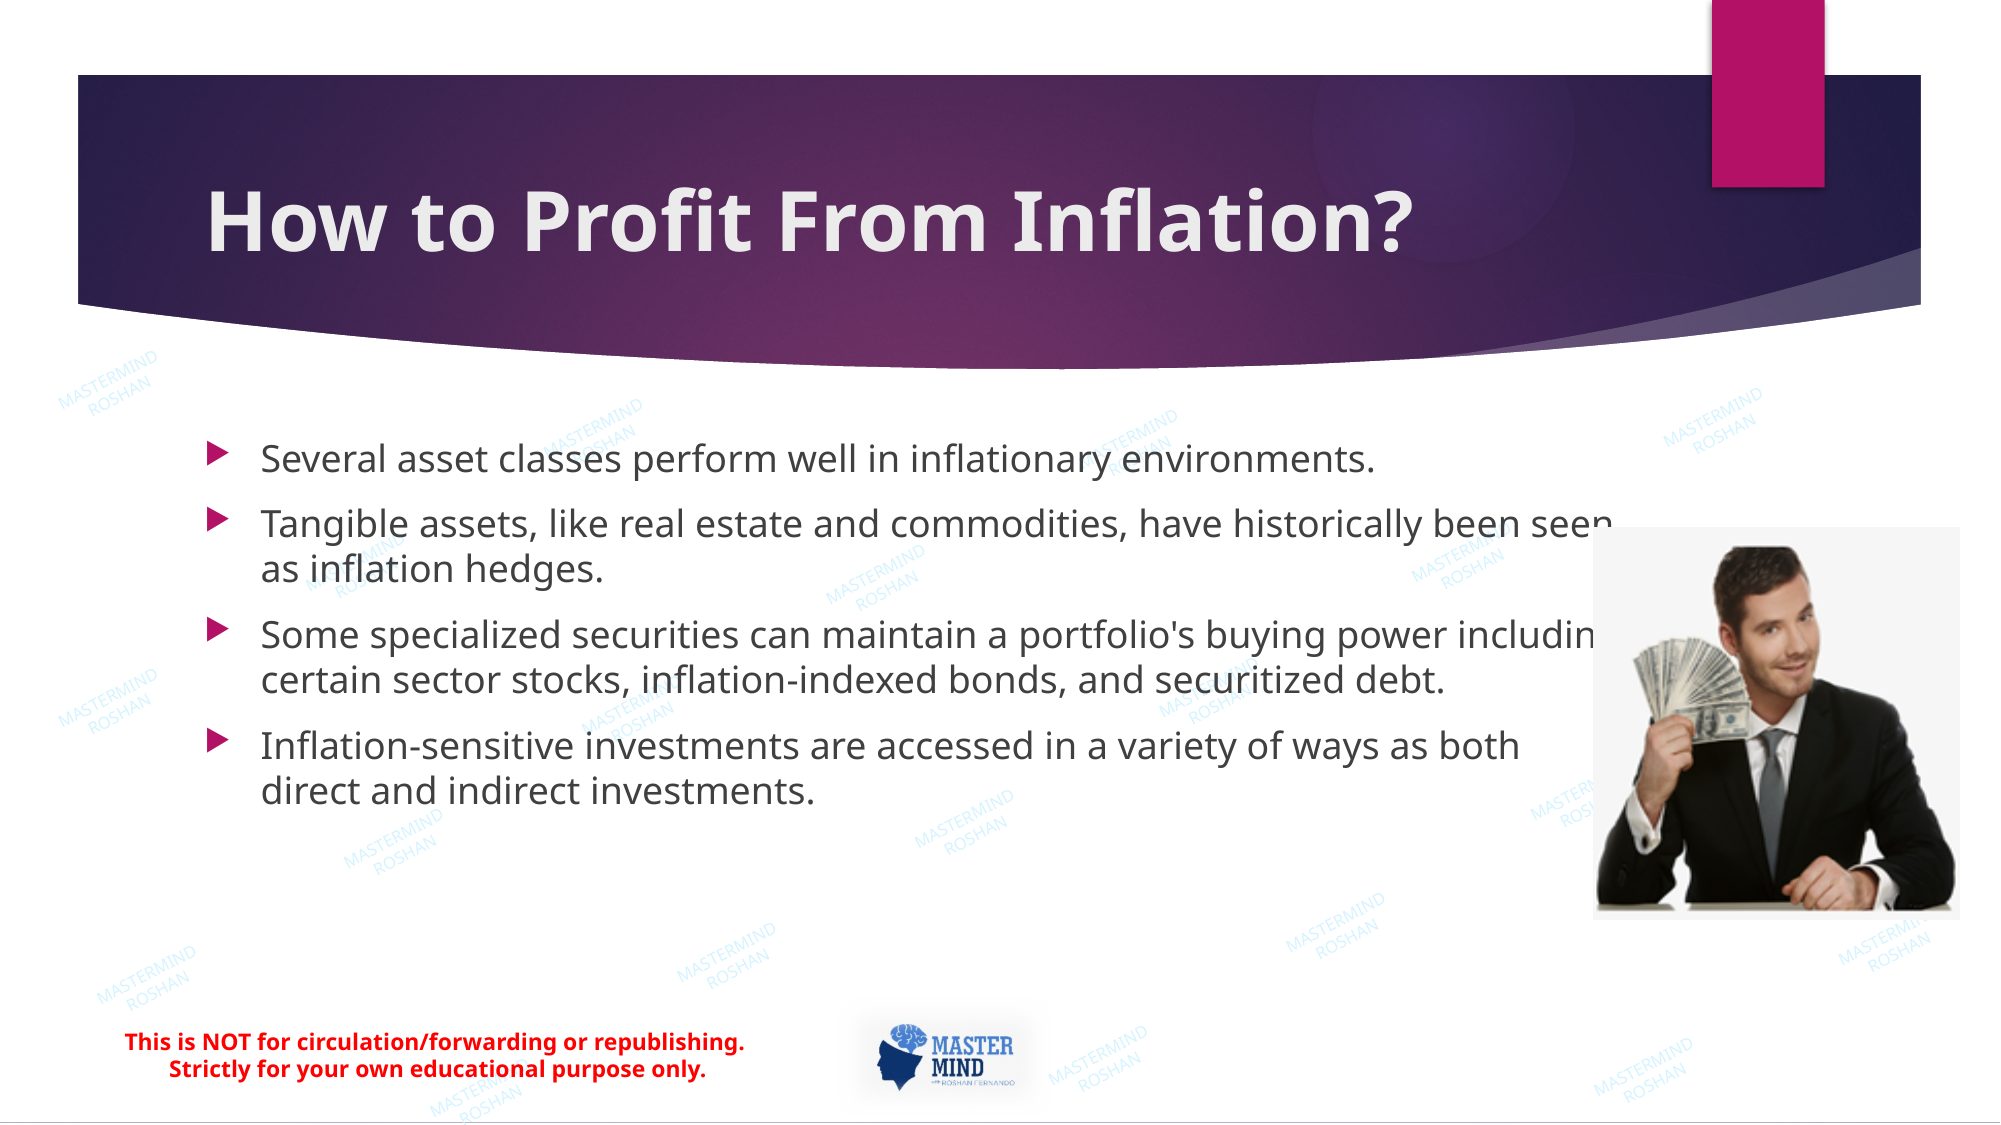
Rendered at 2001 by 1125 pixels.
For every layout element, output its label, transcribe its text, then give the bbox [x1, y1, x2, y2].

title How to Profit From Inflation? [189, 159, 1627, 276]
picture [1593, 527, 1960, 920]
list Several asset classes perform well in inflationary environments. Tangible assets, like real estate and commodities, have historically been seen as inflation hedges. Some specialized securities can maintain a portfolio's buying power including certain sector stocks, inflation-indexed bonds, and securitized debt. Inflation-sensitive investments are accessed in a variety of ways as both direct and indirect investments. [189, 427, 1638, 988]
picture [871, 1030, 1018, 1084]
